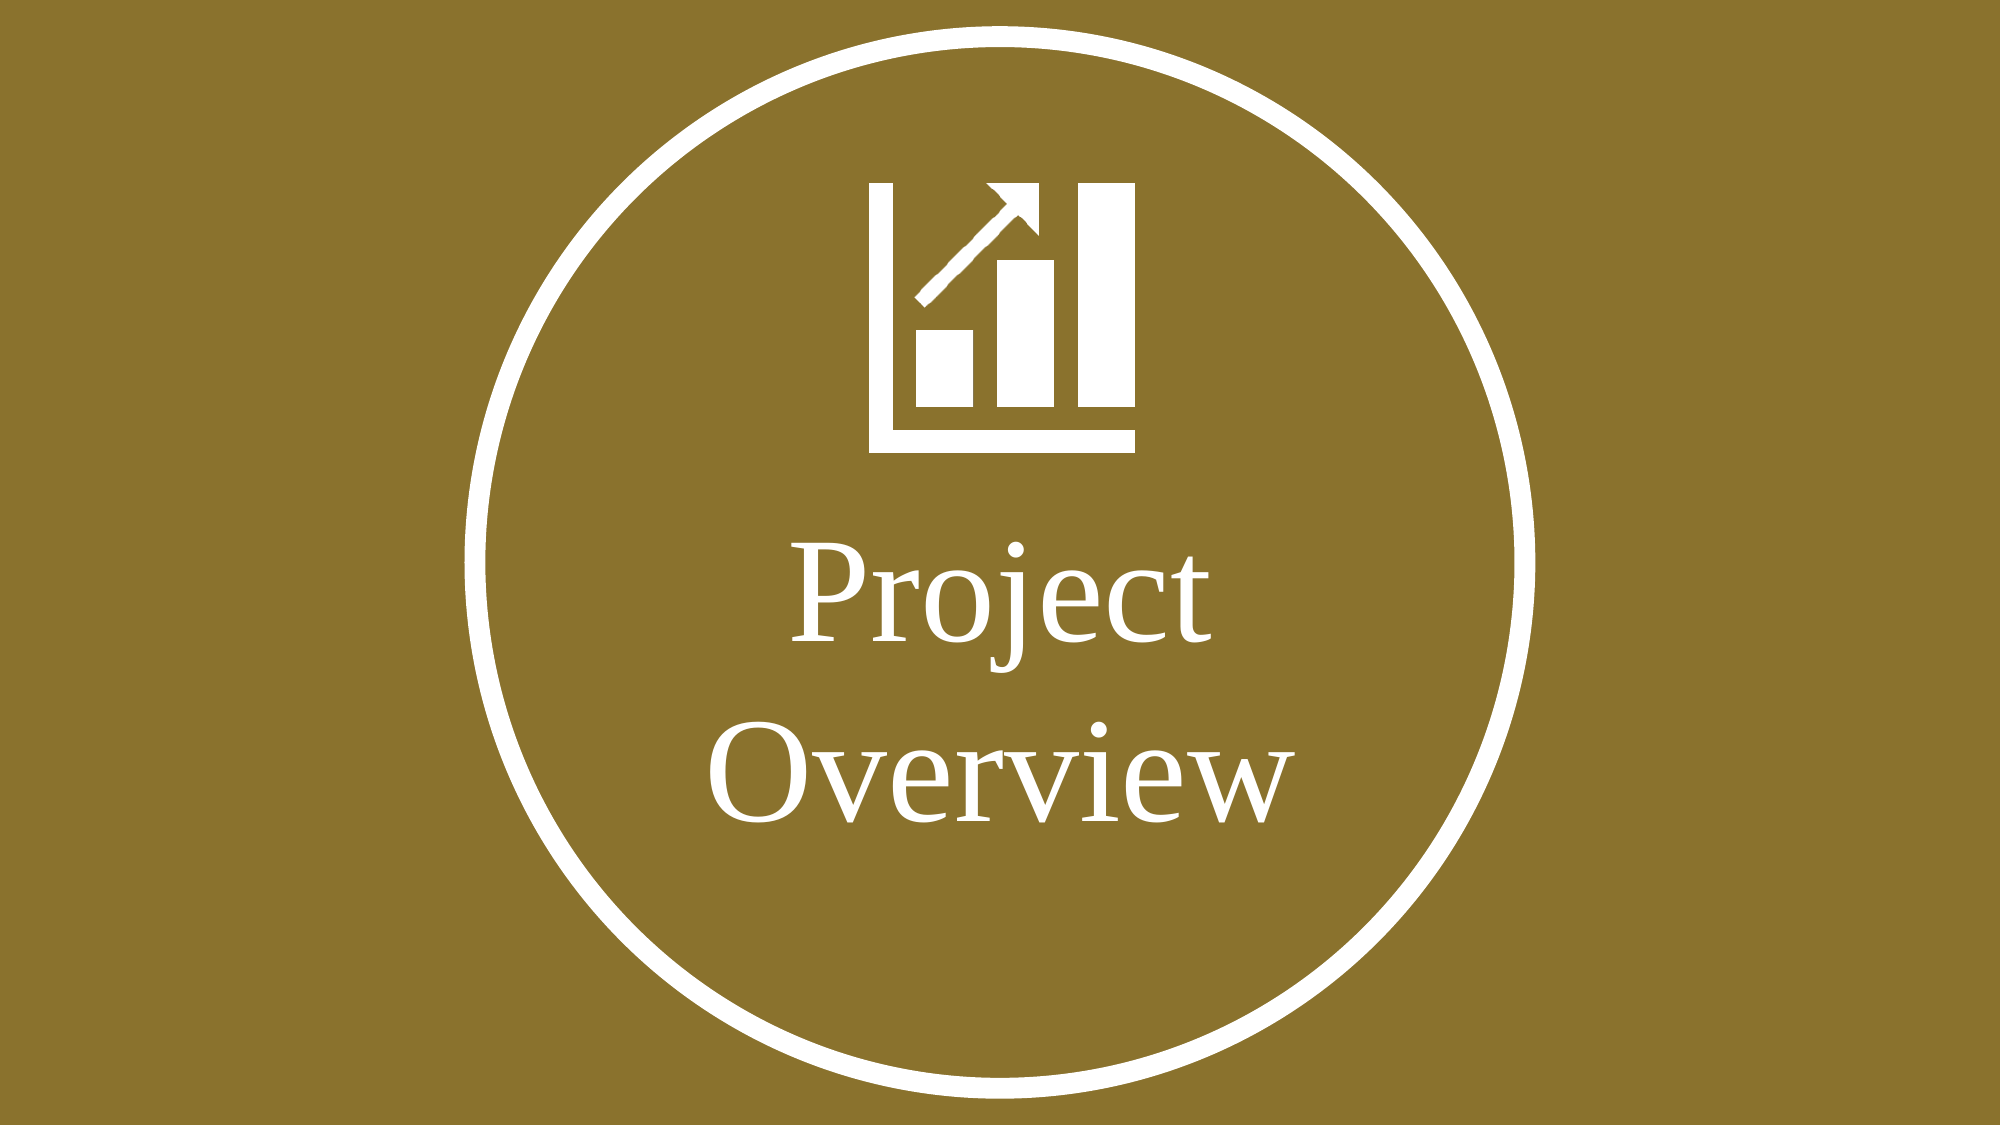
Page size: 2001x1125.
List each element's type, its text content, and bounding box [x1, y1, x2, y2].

text_box [473, 35, 1526, 772]
text_box [565, 859, 1435, 1090]
picture [814, 132, 1185, 503]
text_box Project Overview [517, 484, 1483, 859]
